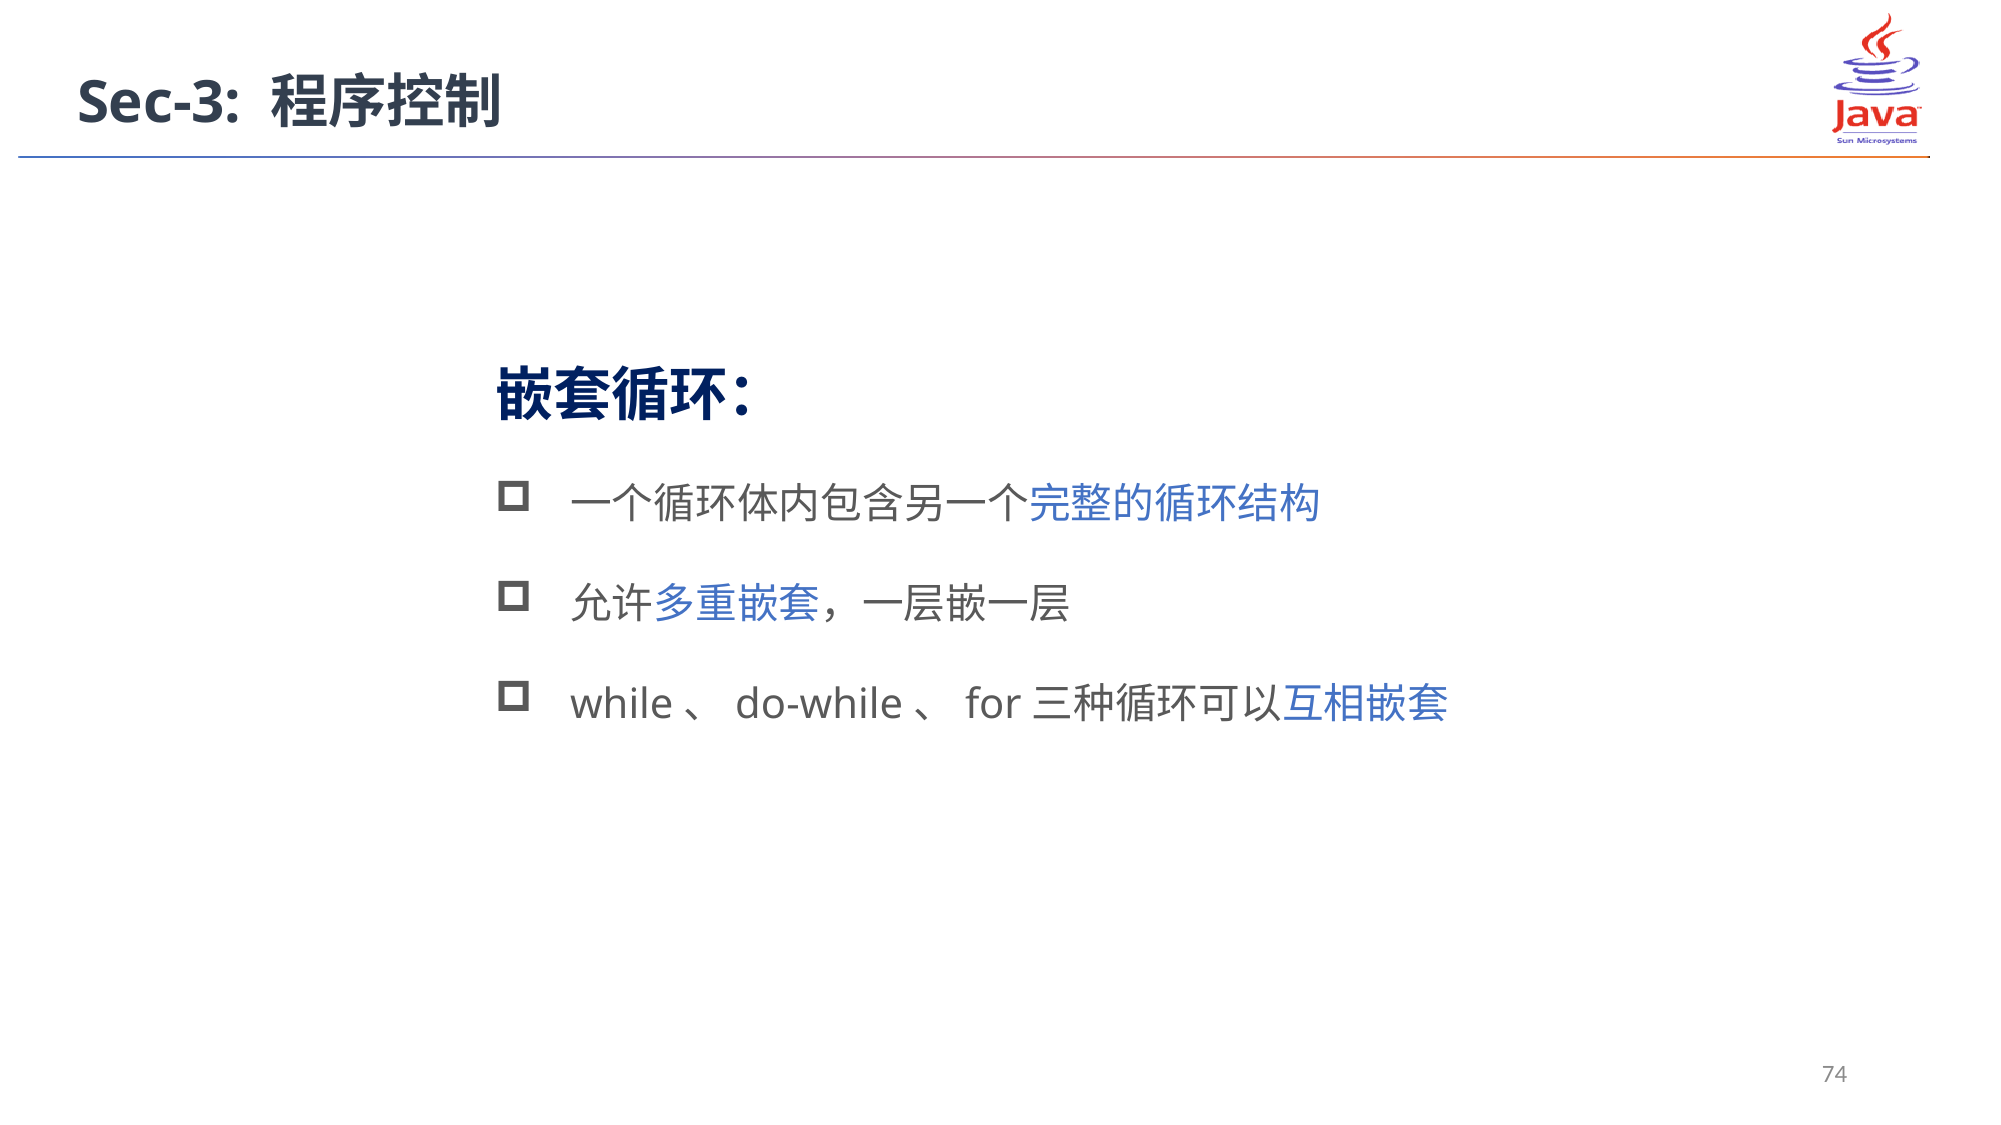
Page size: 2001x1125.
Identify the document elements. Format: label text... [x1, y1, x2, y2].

text_box Sec-3: 程序控制 [75, 62, 1047, 135]
slide_number 74 [1412, 1042, 1863, 1103]
text_box 嵌套循环： 一个循环体内包含另一个完整的循环结构 允许多重嵌套，一层嵌一层 while、do-while、for三种循环可以互相嵌套 [480, 314, 1650, 735]
picture [1825, 9, 1930, 149]
